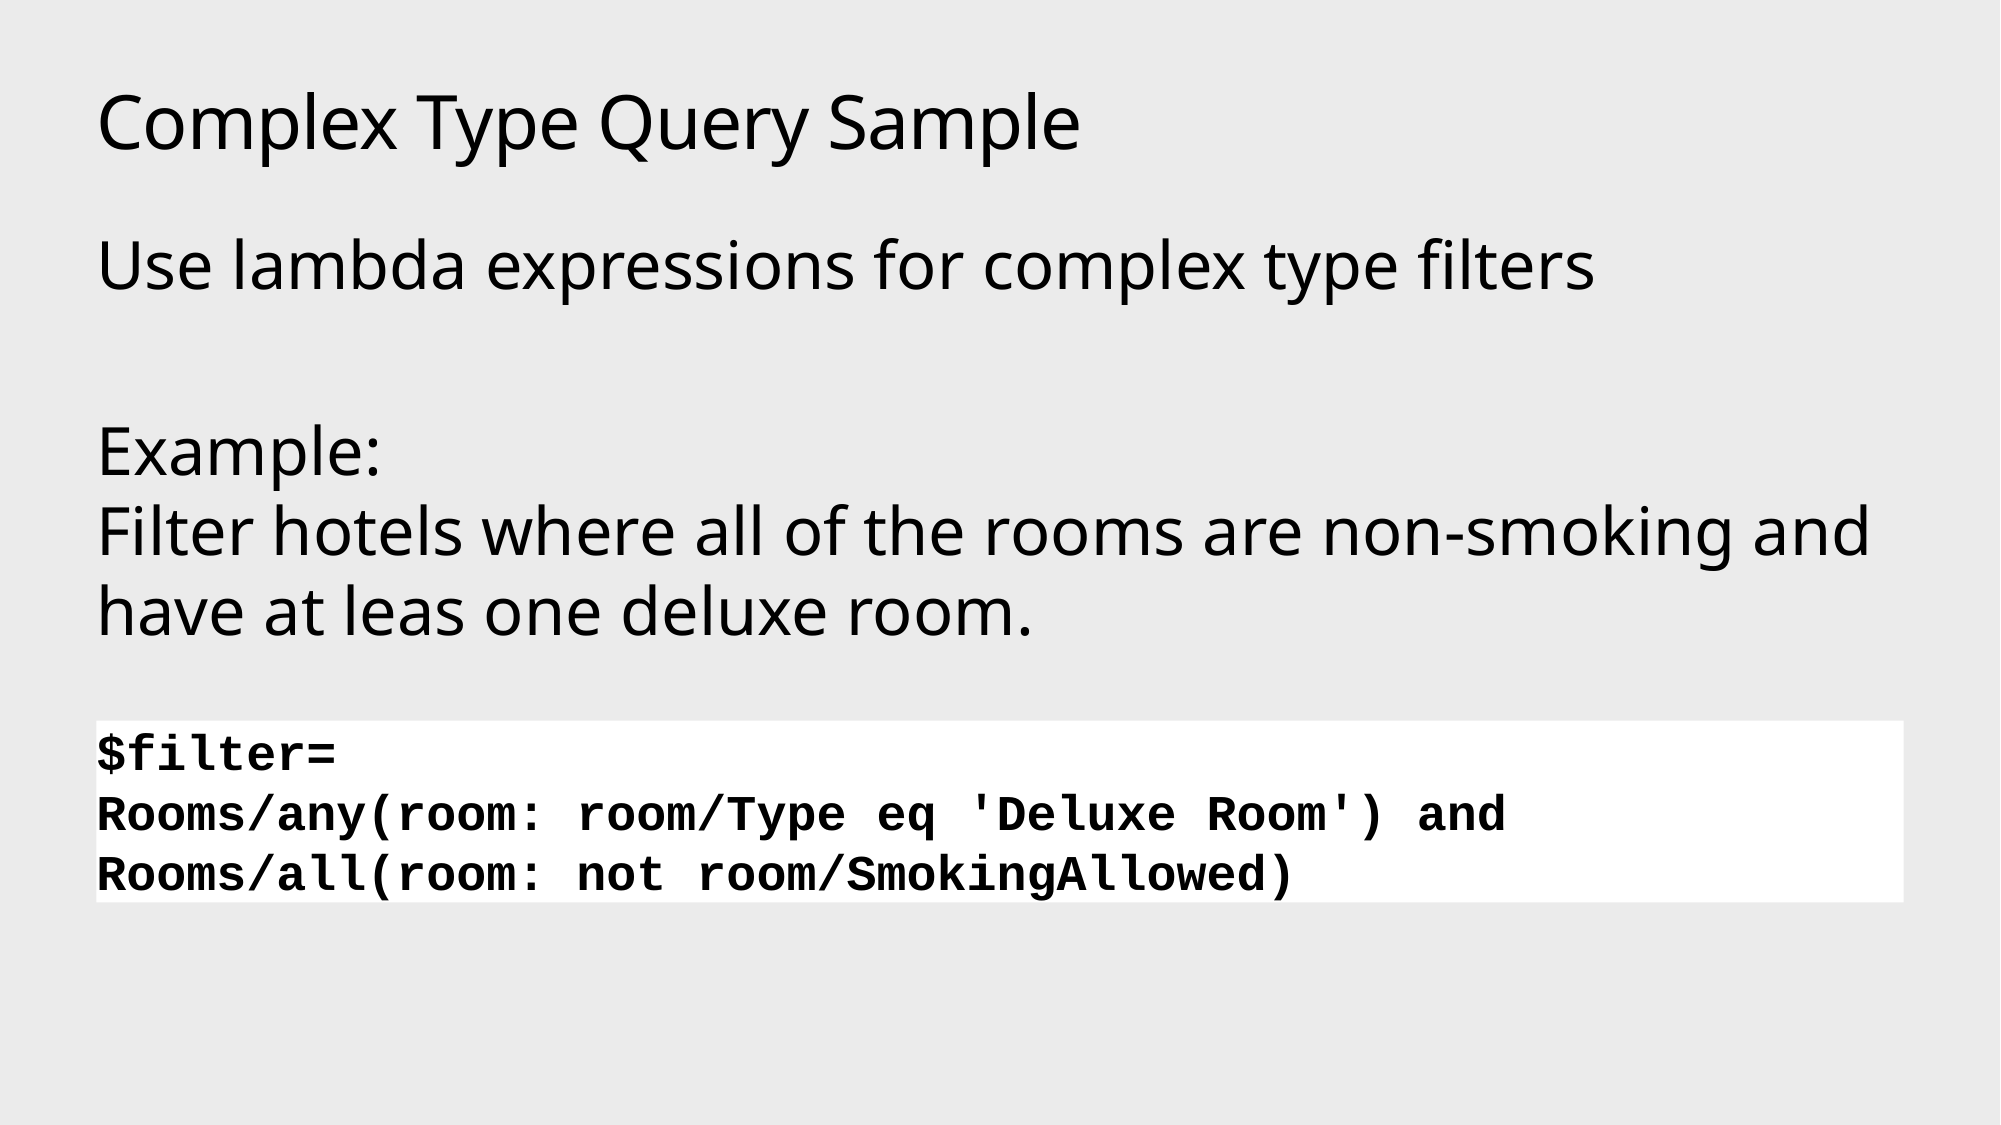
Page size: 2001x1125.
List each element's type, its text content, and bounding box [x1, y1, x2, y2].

title Complex Type Query Sample [96, 75, 1904, 166]
text_box Use lambda expressions for complex type filters Example: Filter hotels where all of the rooms are non-smoking and have at leas one deluxe room. [96, 222, 1904, 650]
list $filter= Rooms/any(room: room/Type eq 'Deluxe Room') and Rooms/all(room: not room/SmokingAllowed) [96, 720, 1904, 903]
